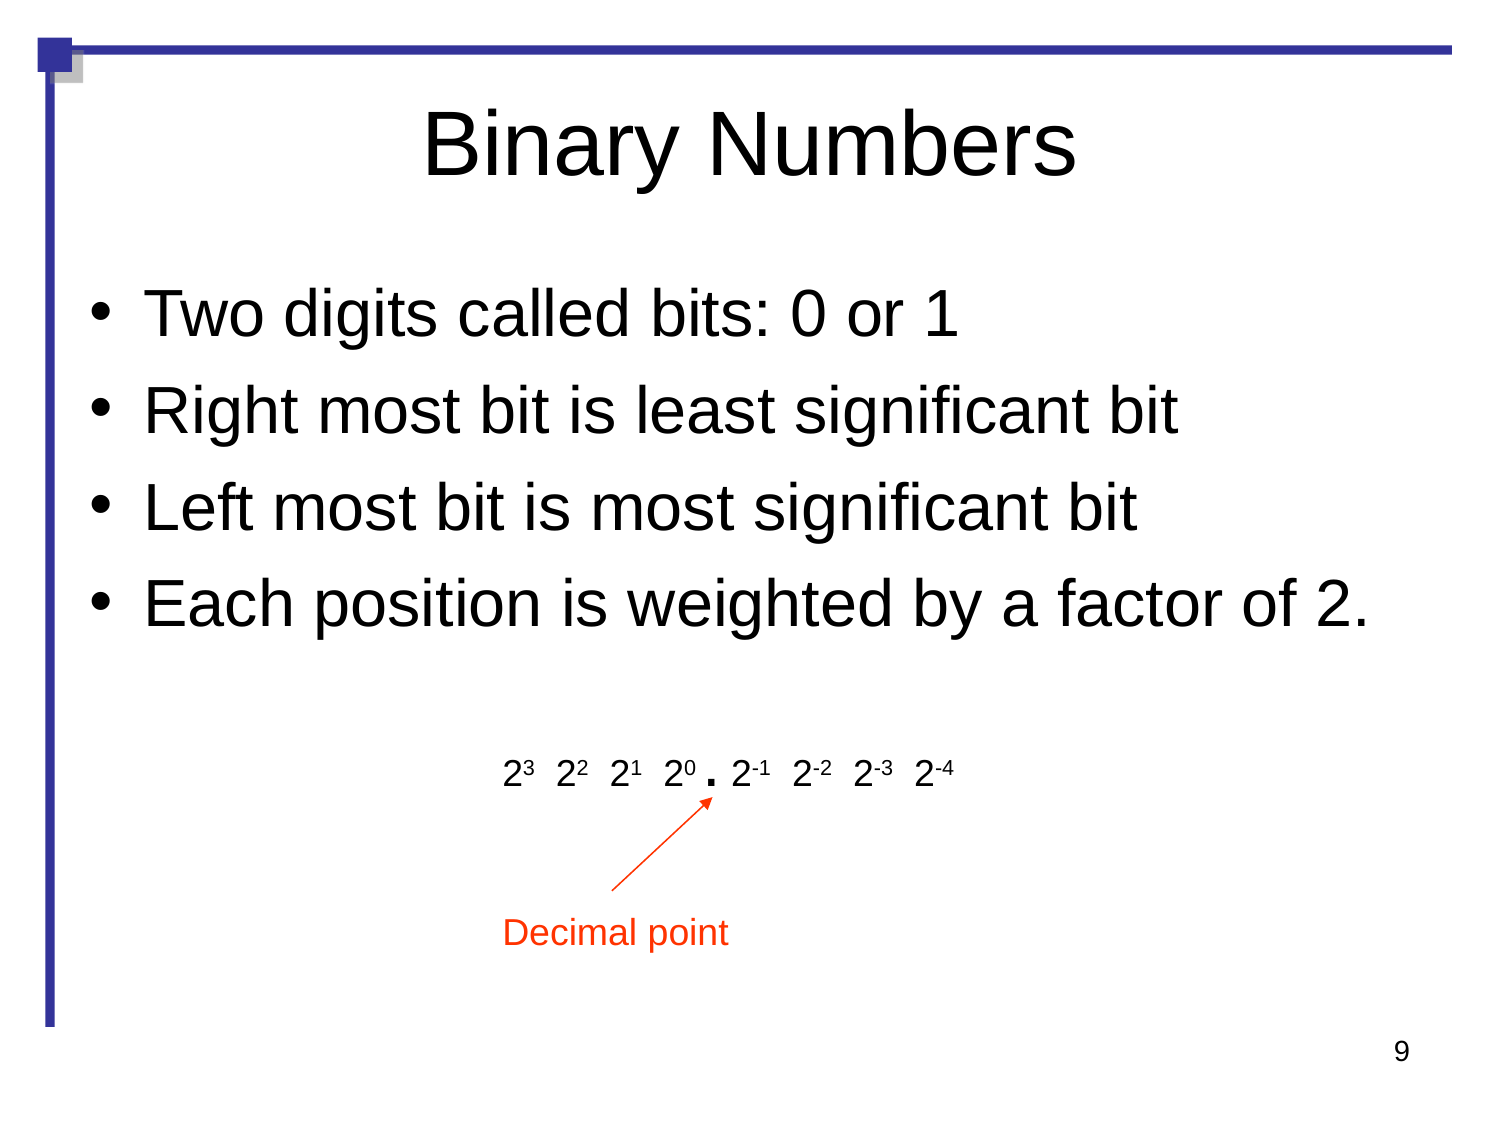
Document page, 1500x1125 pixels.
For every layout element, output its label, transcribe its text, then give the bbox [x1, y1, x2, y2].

text_box 9 [1074, 1031, 1425, 1103]
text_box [37, 37, 1448, 1023]
